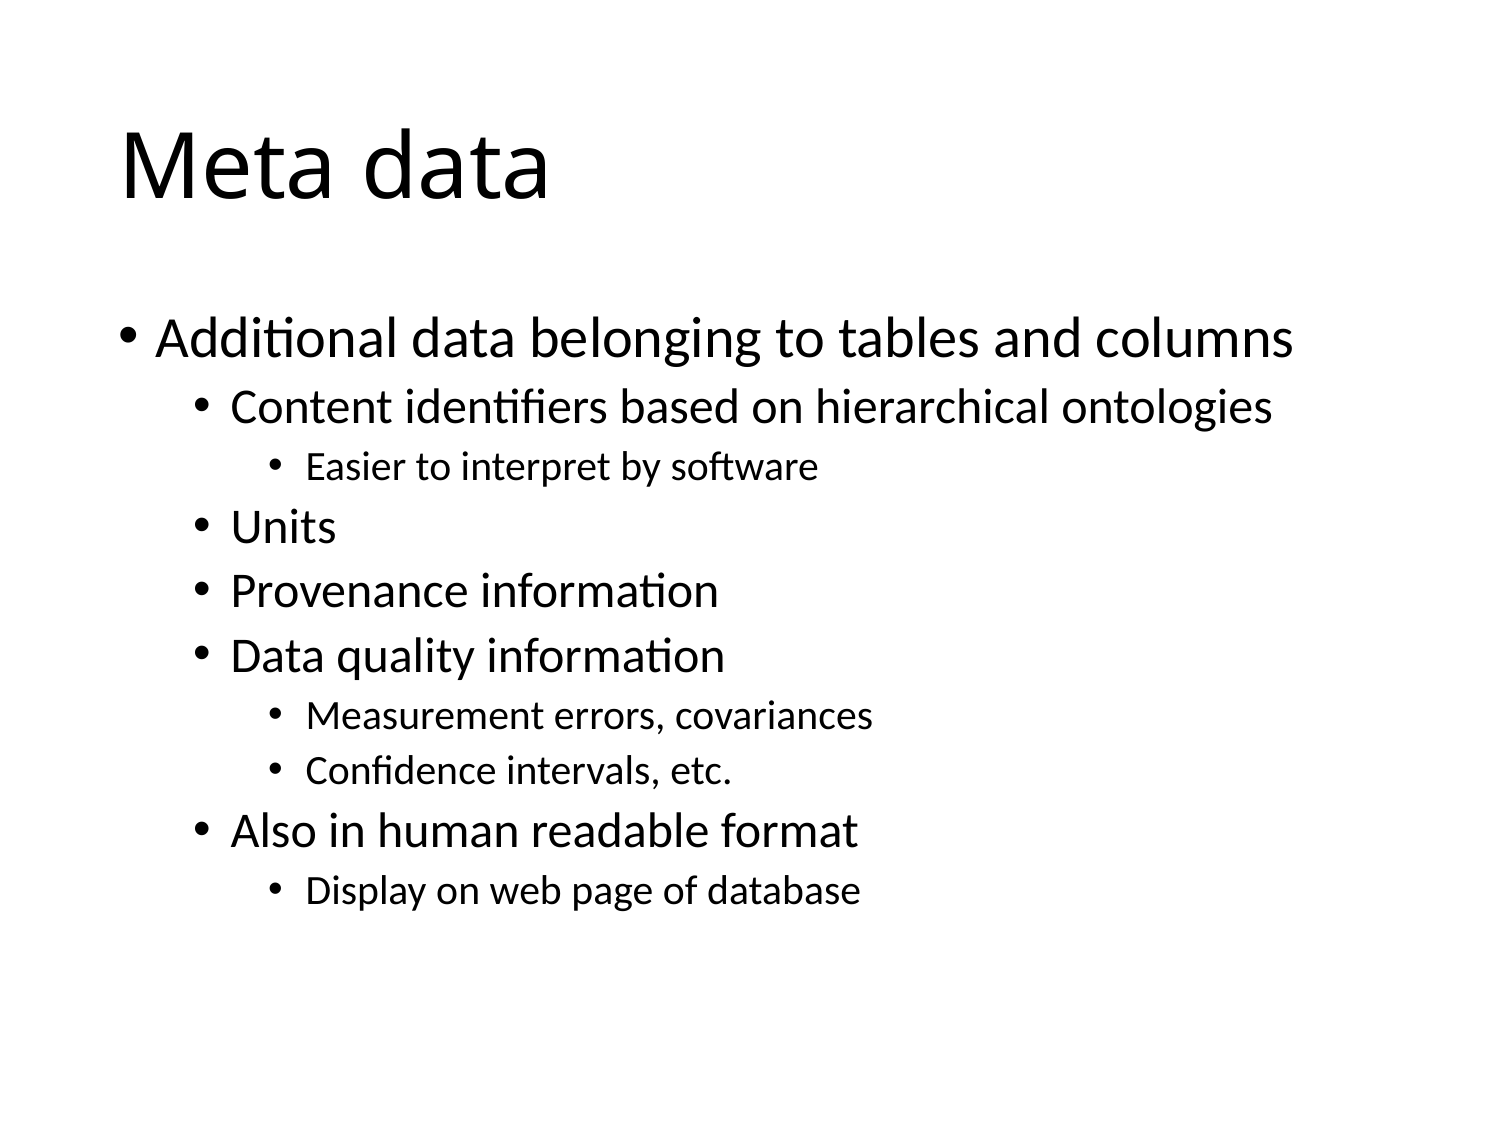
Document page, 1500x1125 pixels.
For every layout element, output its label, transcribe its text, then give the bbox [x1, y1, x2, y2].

list Additional data belonging to tables and columns Content identifiers based on hierarchical ontologies Easier to interpret by software Units Provenance information Data quality information Measurement errors, covariances Confidence intervals, etc. Also in human readable format Display on web page of database [103, 299, 1397, 1014]
title Meta data [103, 59, 1397, 278]
